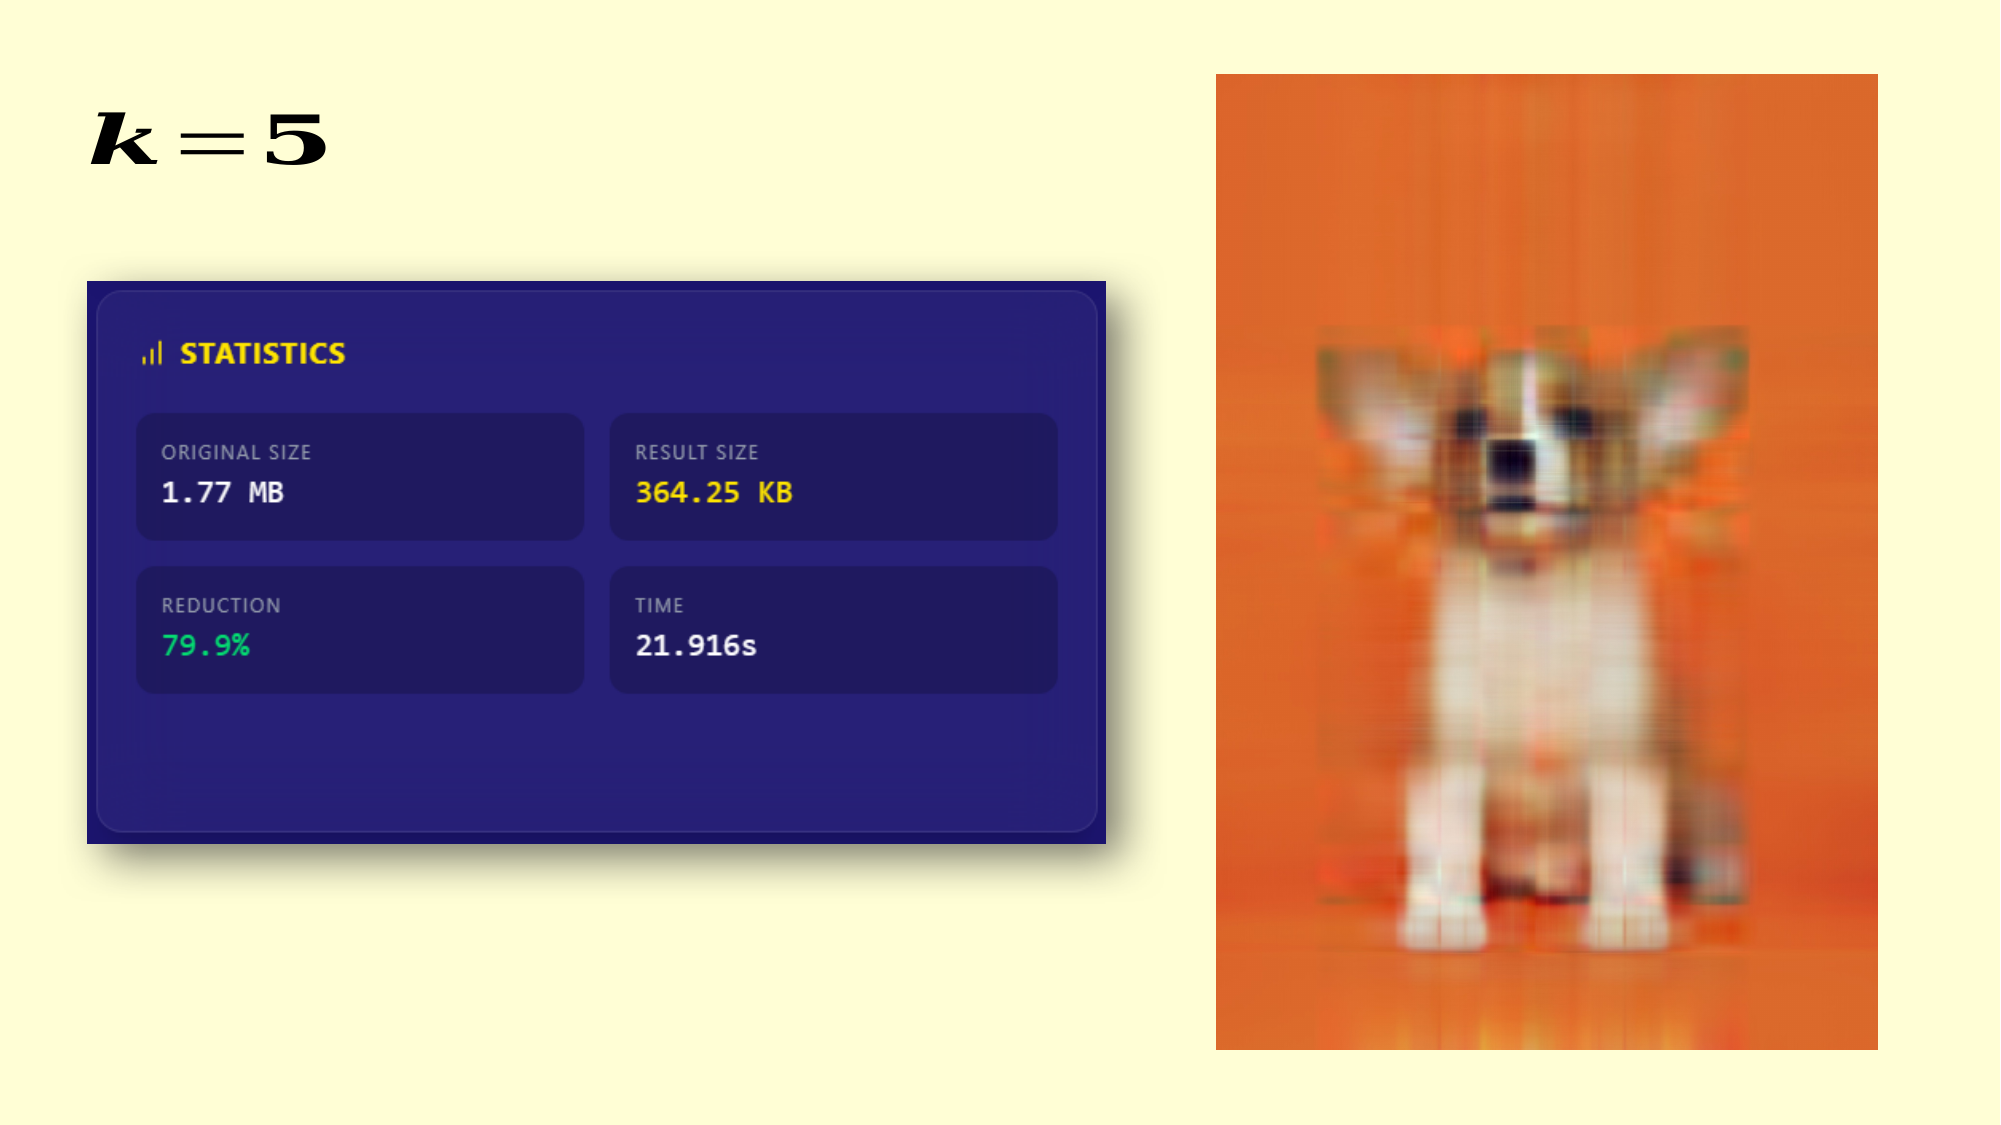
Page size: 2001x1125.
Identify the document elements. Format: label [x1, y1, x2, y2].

picture [87, 280, 1106, 845]
picture [1216, 74, 1879, 1051]
